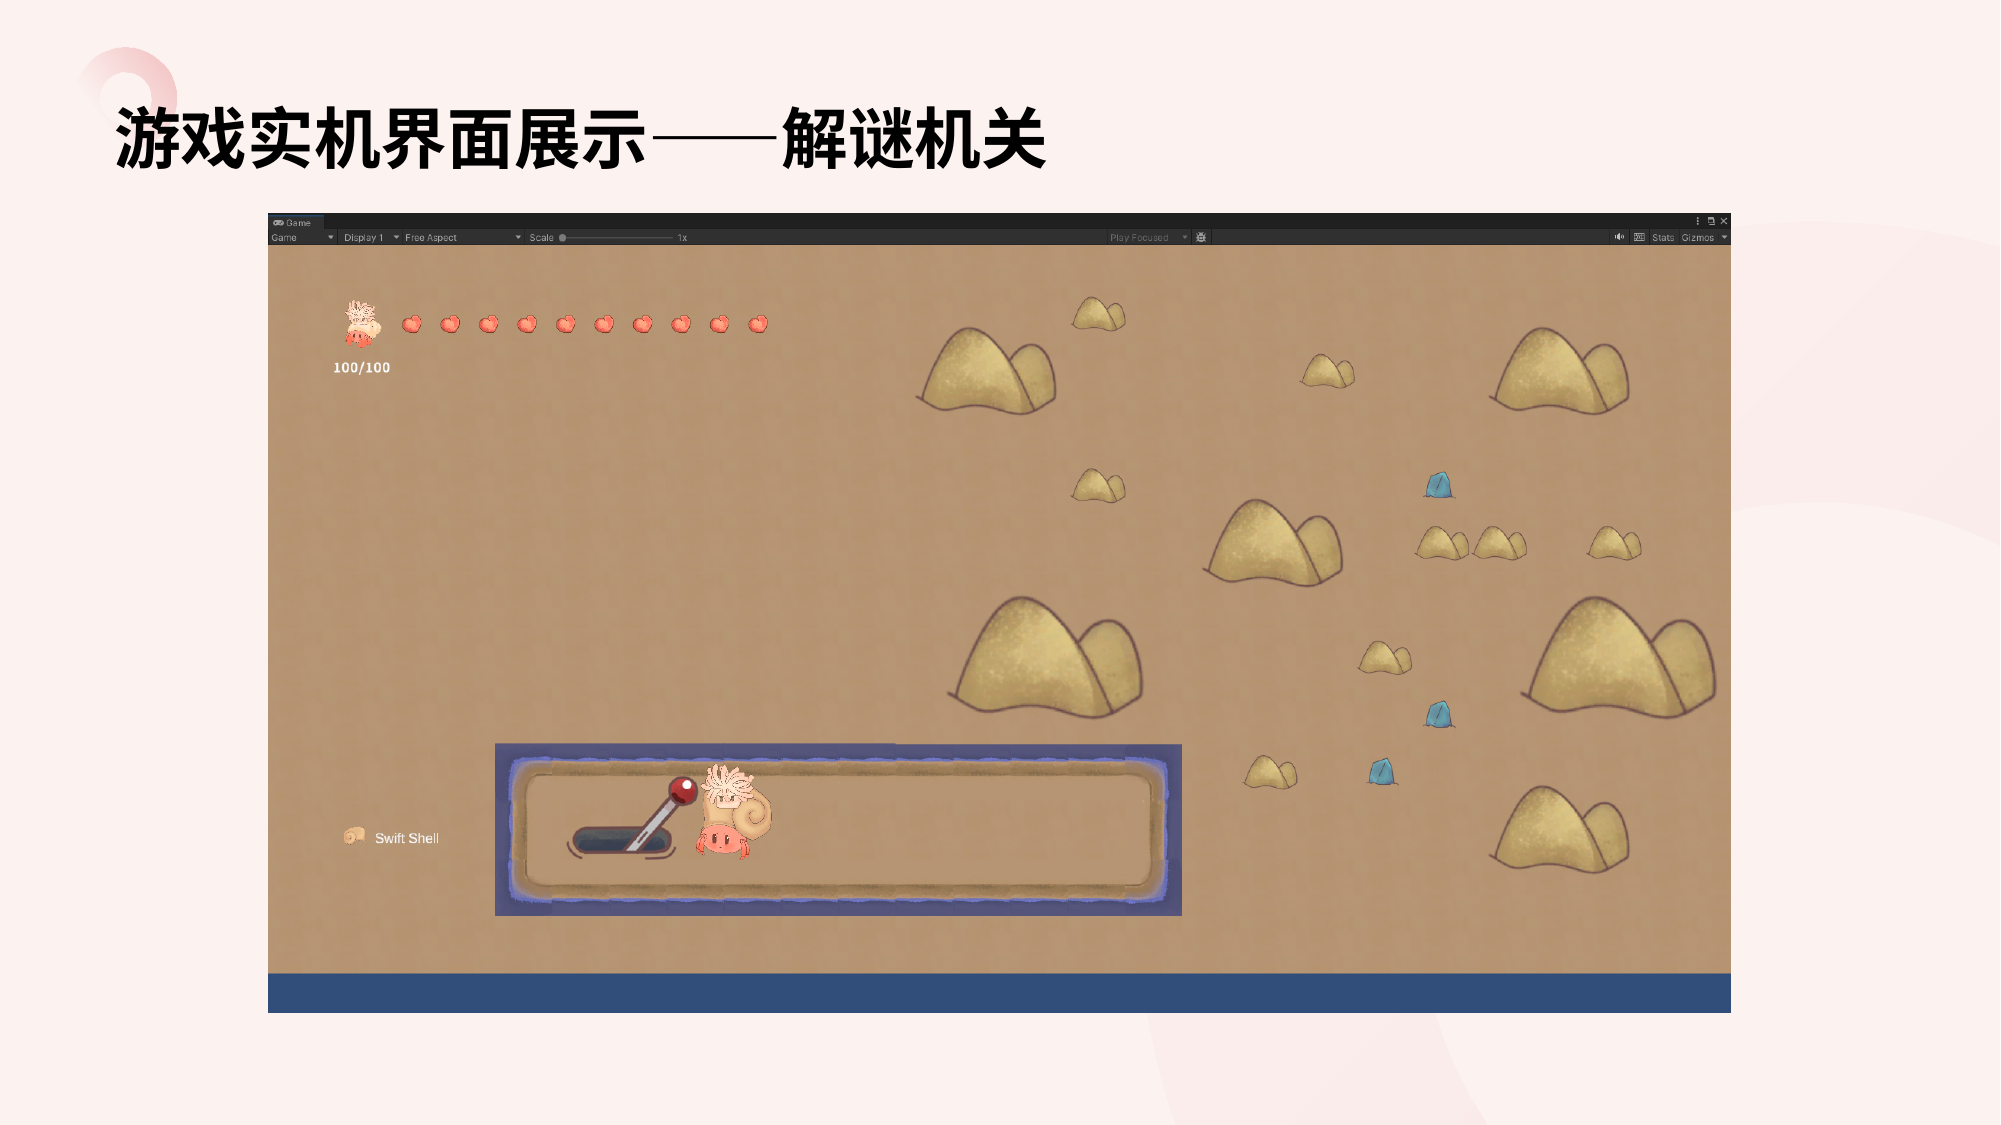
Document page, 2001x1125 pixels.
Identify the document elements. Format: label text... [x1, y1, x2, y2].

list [268, 213, 1731, 1013]
title 游戏实机界面展示——解谜机关 [114, 59, 1886, 178]
